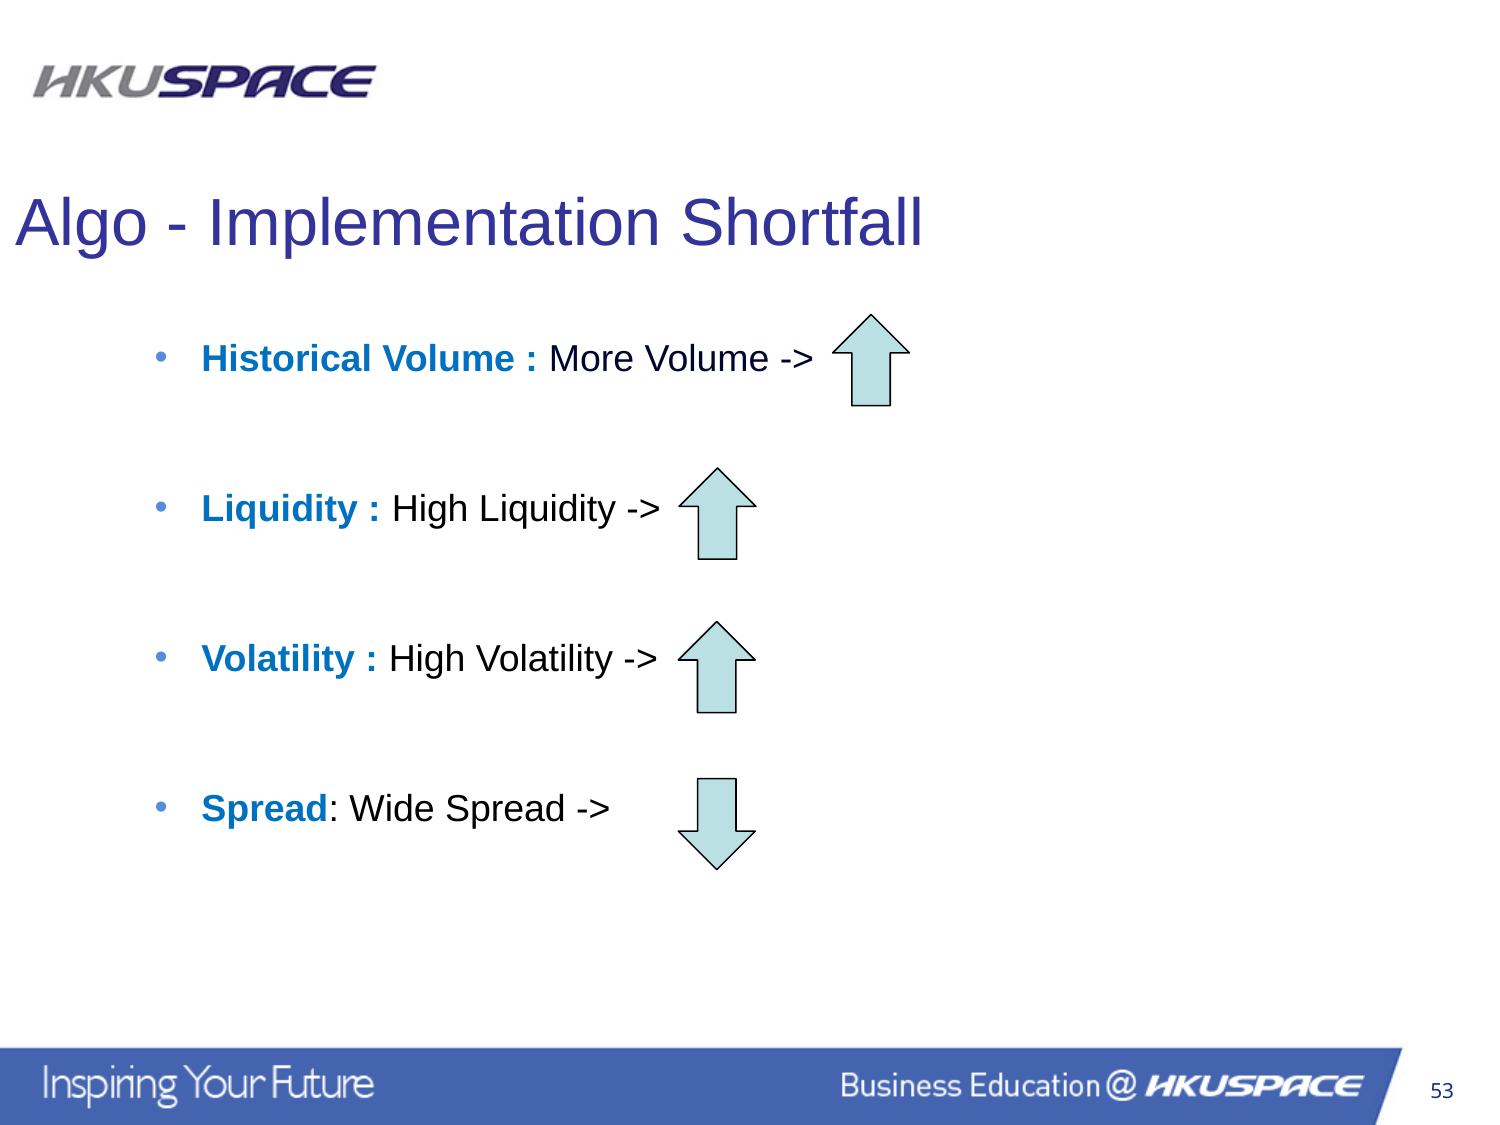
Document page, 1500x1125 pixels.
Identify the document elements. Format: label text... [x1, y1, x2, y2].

text_box [832, 314, 910, 406]
title Algo - Implementation Shortfall [0, 101, 1325, 266]
text_box [679, 468, 756, 560]
text_box Historical Volume : More Volume -> Liquidity : High Liquidity -> Volatility : High Volatility -> Spread: Wide Spread -> [64, 278, 1483, 374]
text_box [678, 621, 756, 713]
text_box [678, 778, 756, 870]
slide_number 53 [1415, 1070, 1499, 1125]
picture [0, 0, 1500, 1125]
